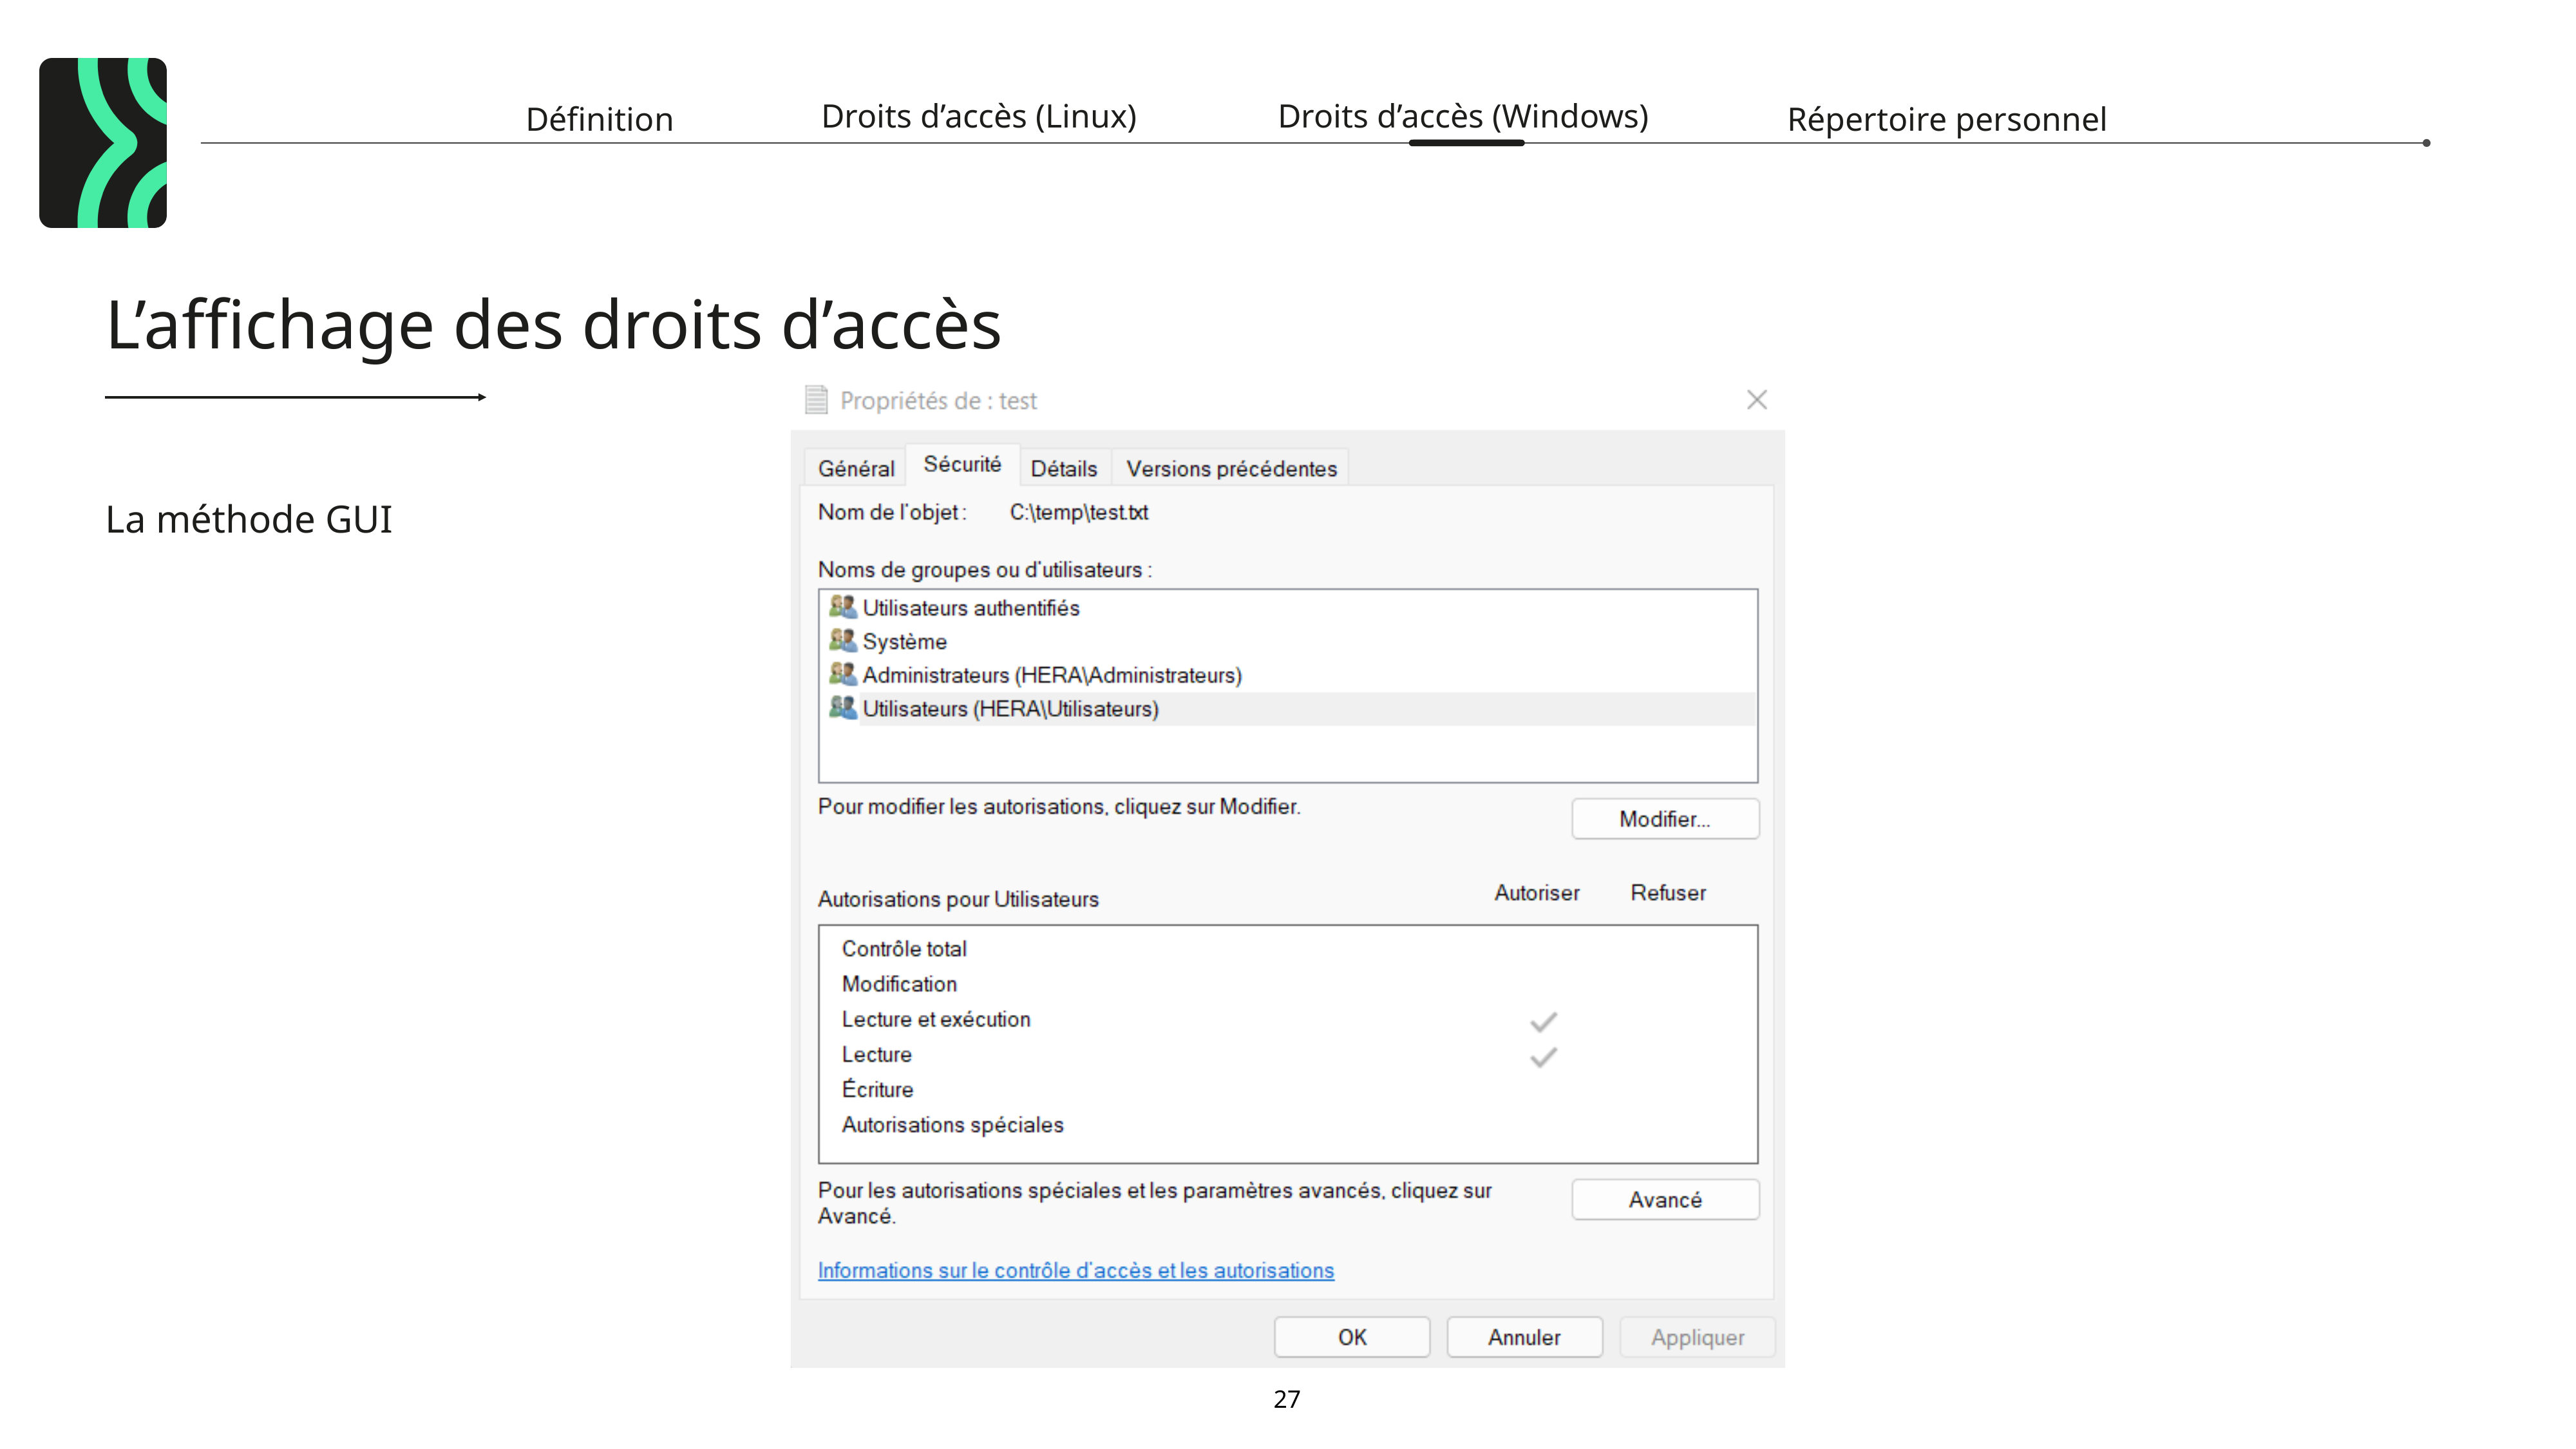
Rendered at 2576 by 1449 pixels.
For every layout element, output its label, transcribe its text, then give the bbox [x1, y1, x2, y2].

text_box Droits d’accès (Windows) [1242, 90, 1685, 140]
text_box [1408, 144, 1525, 147]
text_box L’affichage des droits d’accès [100, 276, 1513, 368]
text_box Définition [483, 93, 717, 142]
text_box Répertoire personnel [1739, 93, 2157, 142]
text_box Droits d’accès (Linux) [770, 90, 1189, 140]
text_box La méthode GUI [100, 489, 518, 545]
text_box [1408, 139, 1525, 142]
slide_number ‹#› [1267, 1372, 1307, 1423]
picture [39, 58, 167, 228]
picture [790, 382, 1786, 1368]
